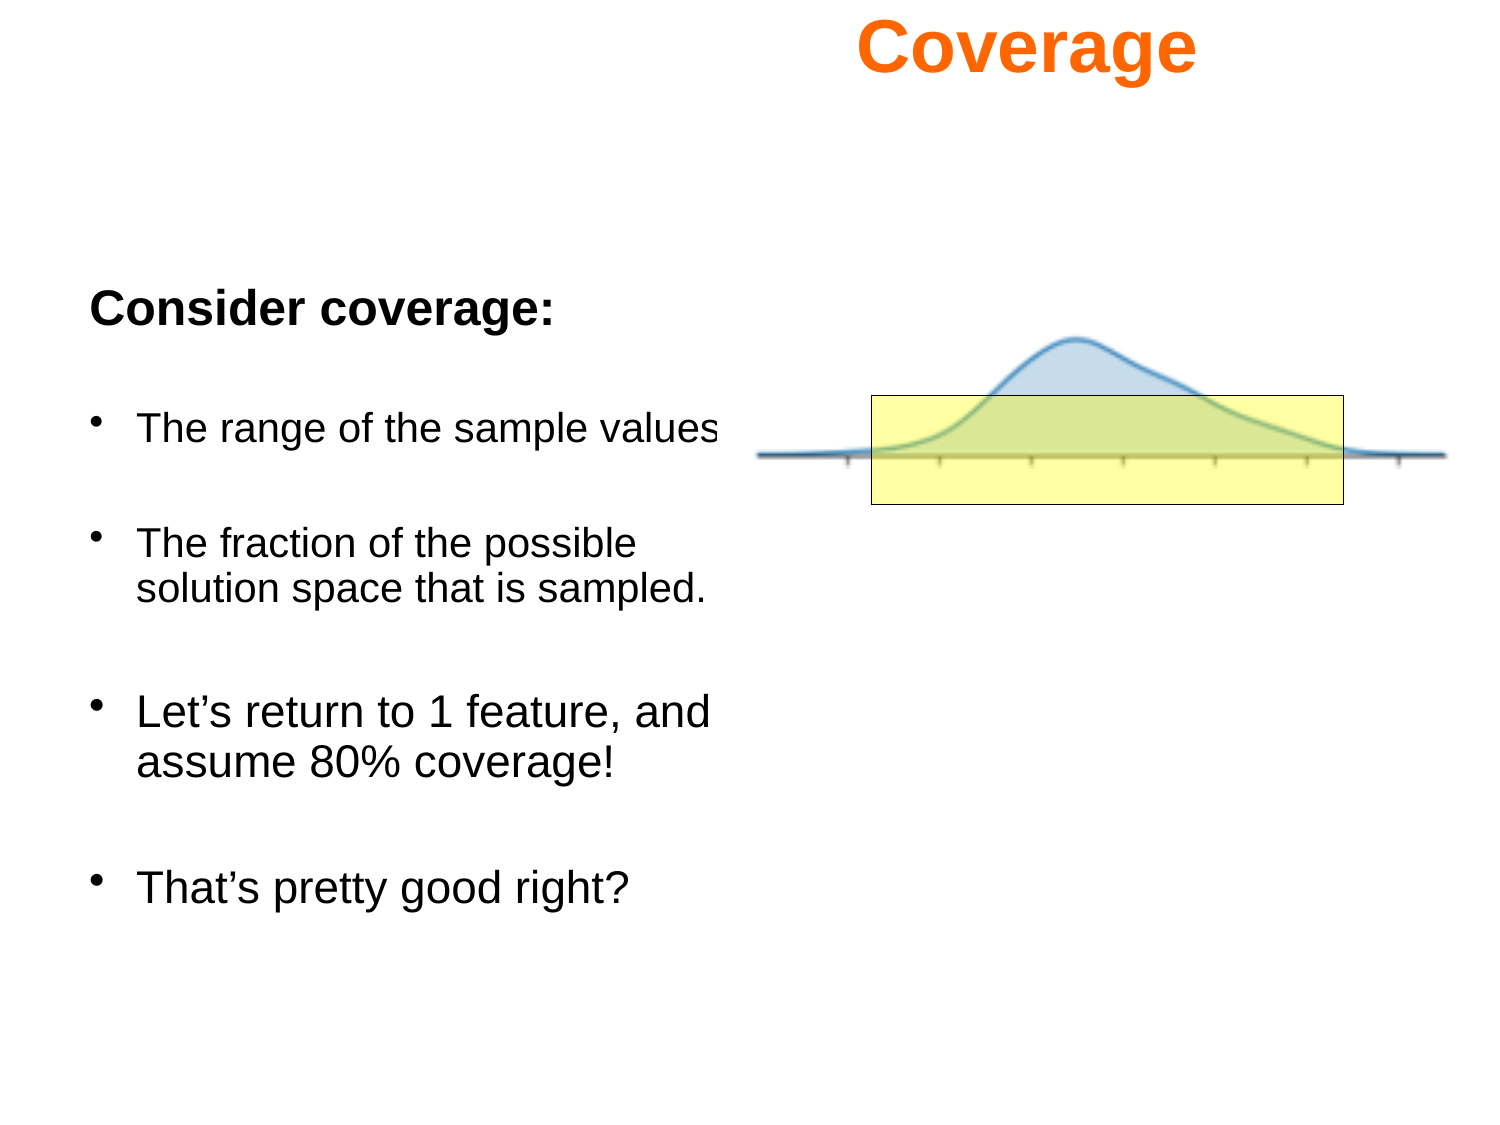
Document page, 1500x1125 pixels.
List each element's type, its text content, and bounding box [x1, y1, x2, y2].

picture [717, 326, 1476, 469]
text_box Consider coverage: The range of the sample values The fraction of the possible solution space that is sampled. Let’s return to 1 feature, and assume 80% coverage! That’s pretty good right? [74, 274, 750, 950]
title Coverage [589, 0, 1465, 188]
text_box [871, 477, 1344, 505]
